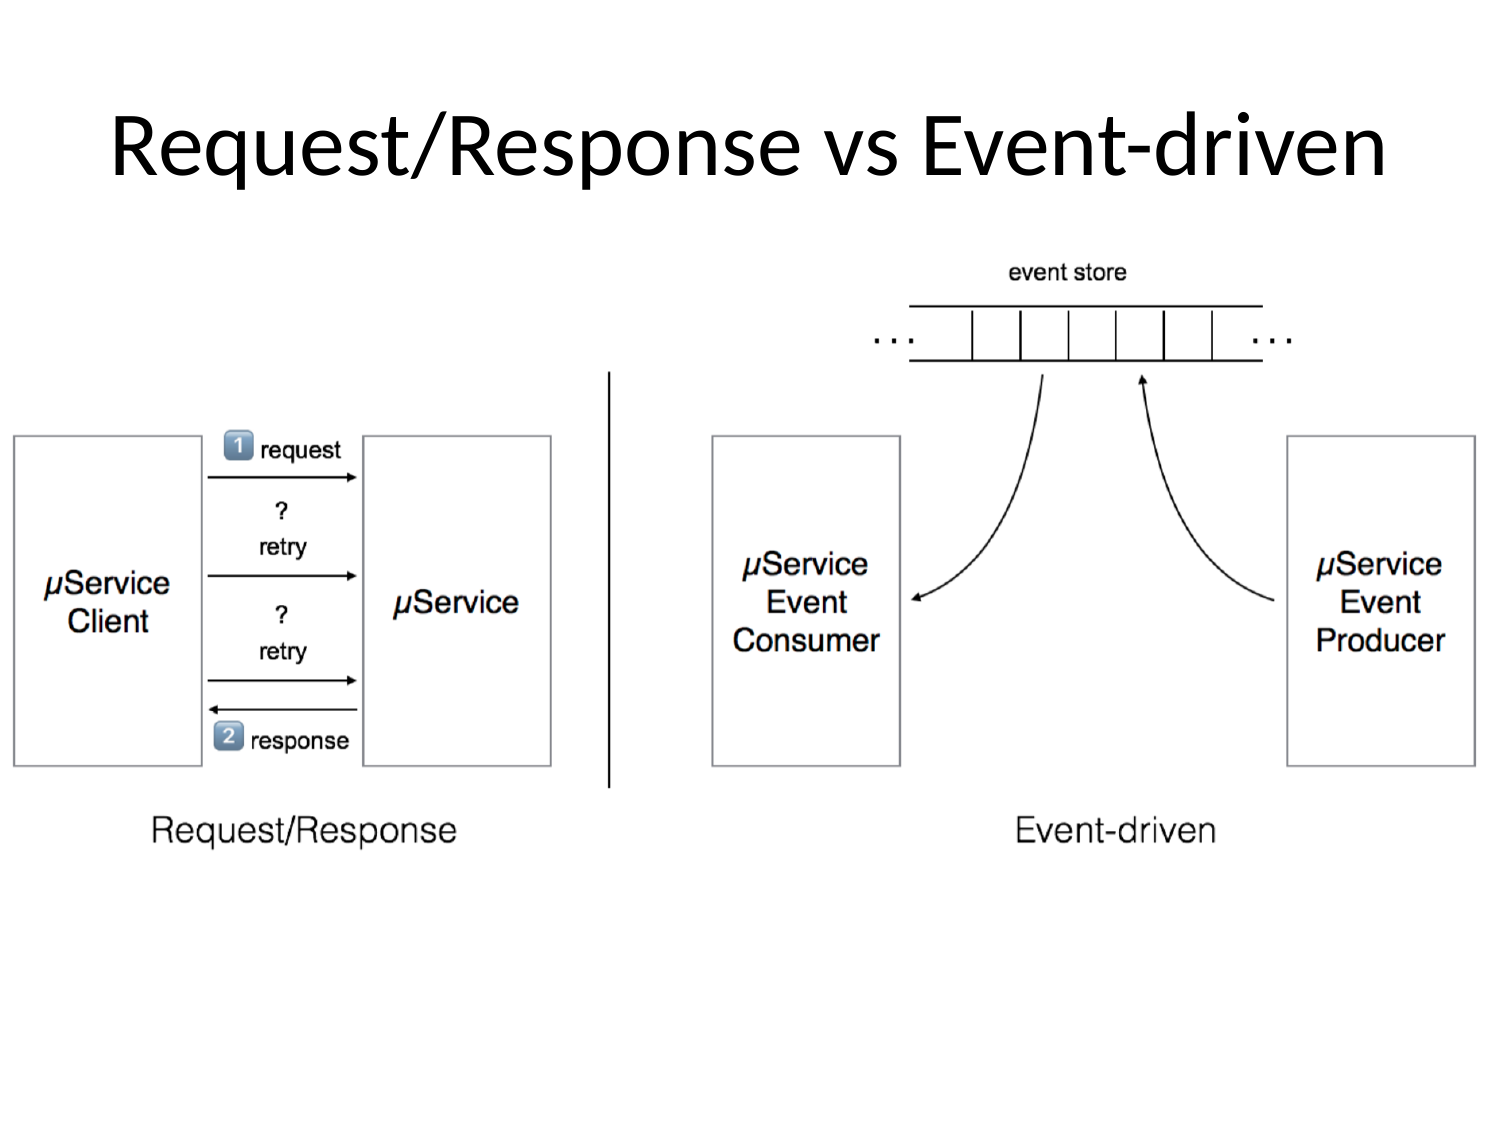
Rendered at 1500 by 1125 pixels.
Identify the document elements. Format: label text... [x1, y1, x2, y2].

title Request/Response vs Event-driven [75, 45, 1425, 233]
picture [0, 249, 1500, 876]
